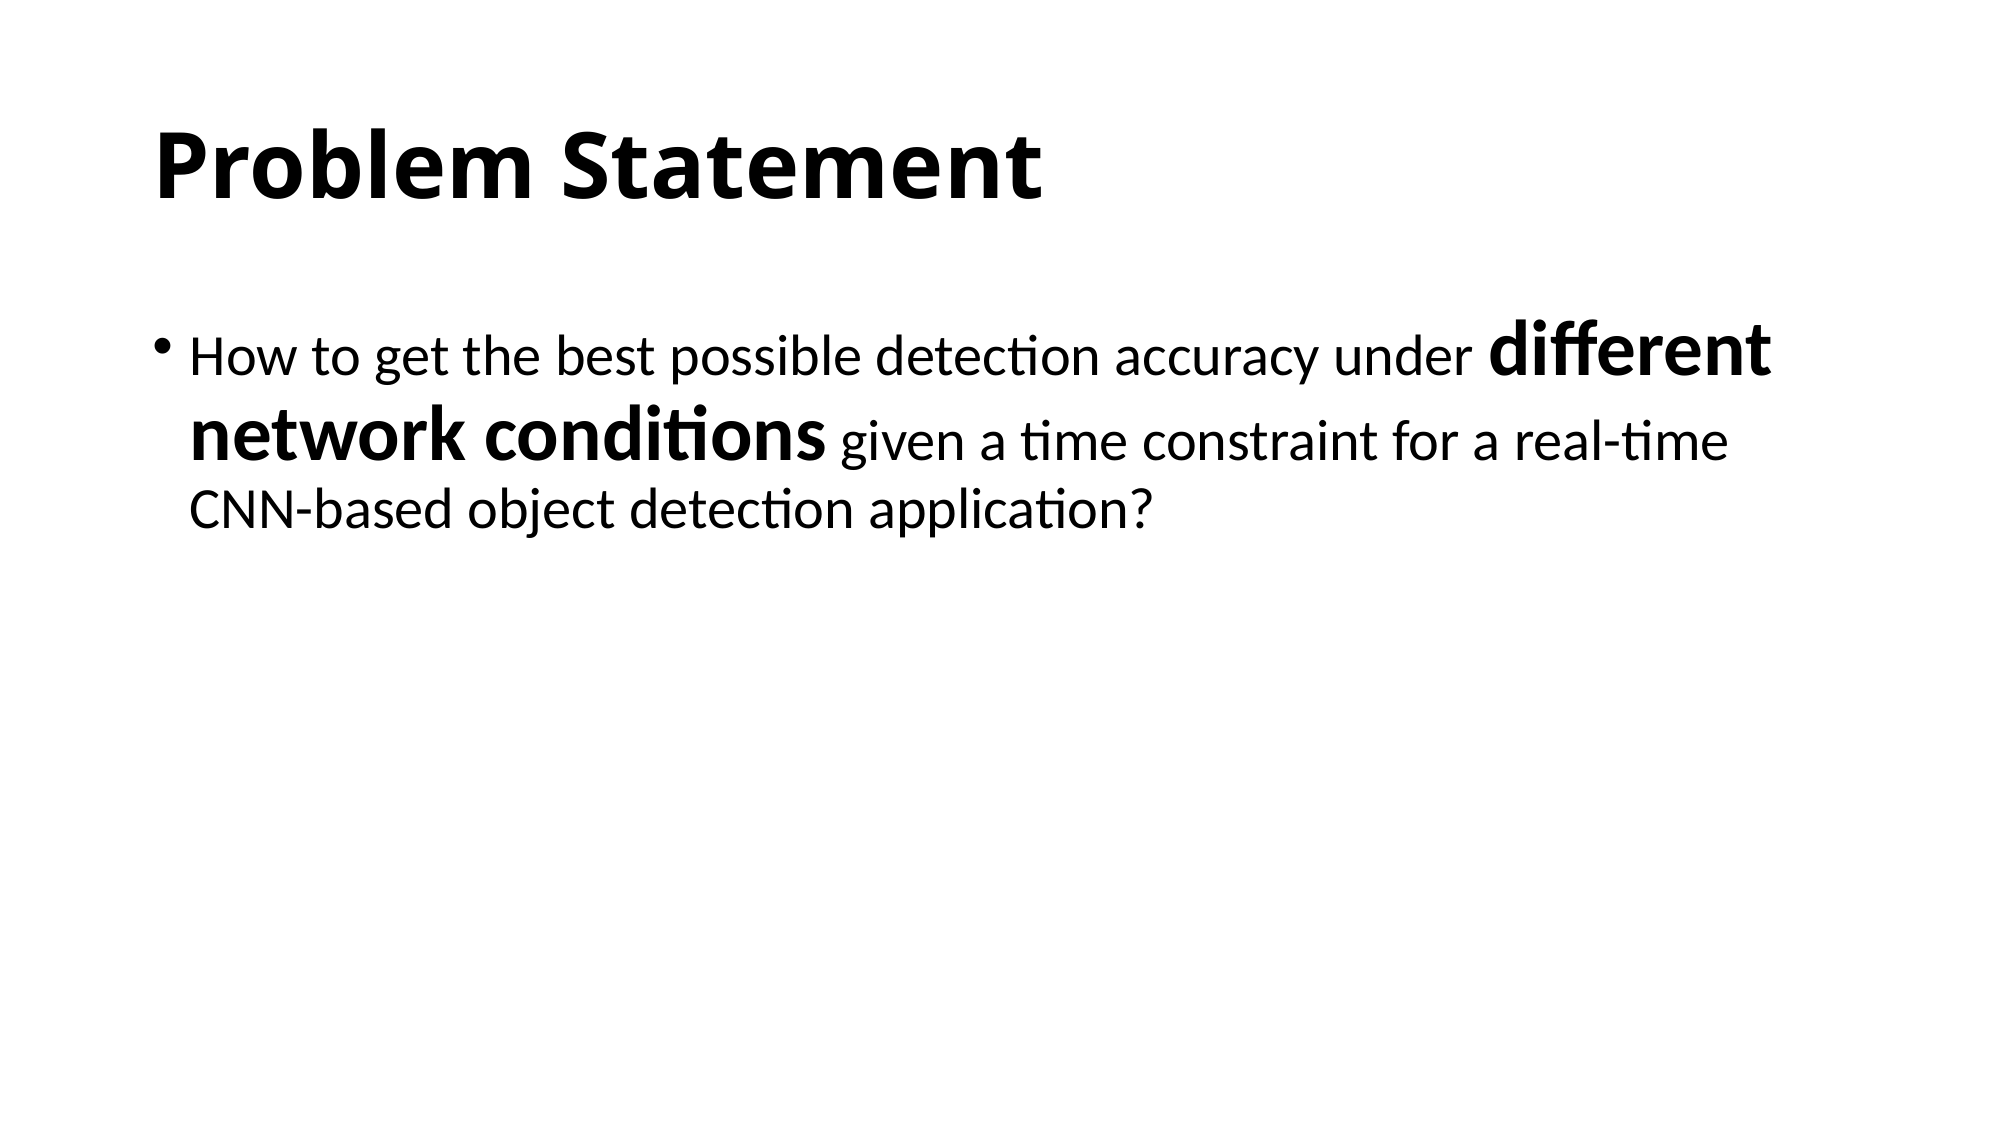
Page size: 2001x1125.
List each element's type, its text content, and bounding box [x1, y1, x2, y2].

list How to get the best possible detection accuracy under different network conditions given a time constraint for a real-time CNN-based object detection application? [137, 299, 1863, 1014]
title Problem Statement [137, 59, 1863, 278]
